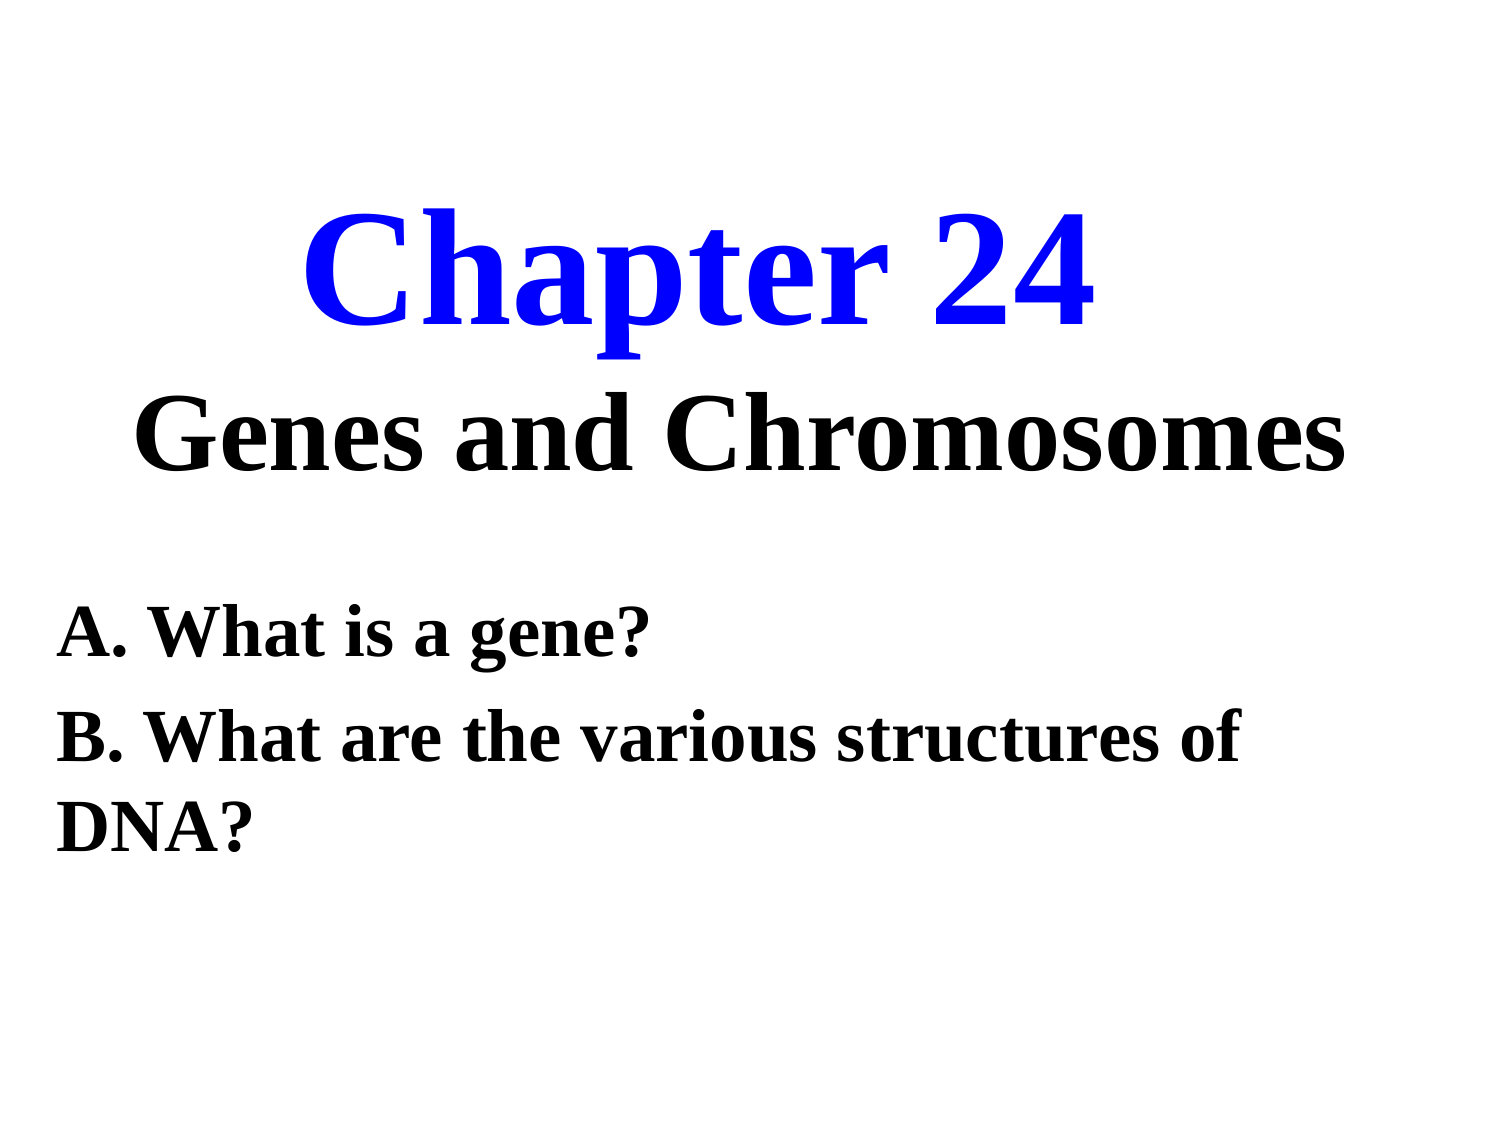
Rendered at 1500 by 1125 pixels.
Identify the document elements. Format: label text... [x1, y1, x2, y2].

subtitle A. What is a gene? B. What are the various structures of DNA? [41, 574, 1463, 922]
title Chapter 24 Genes and Chromosomes [0, 231, 1491, 420]
